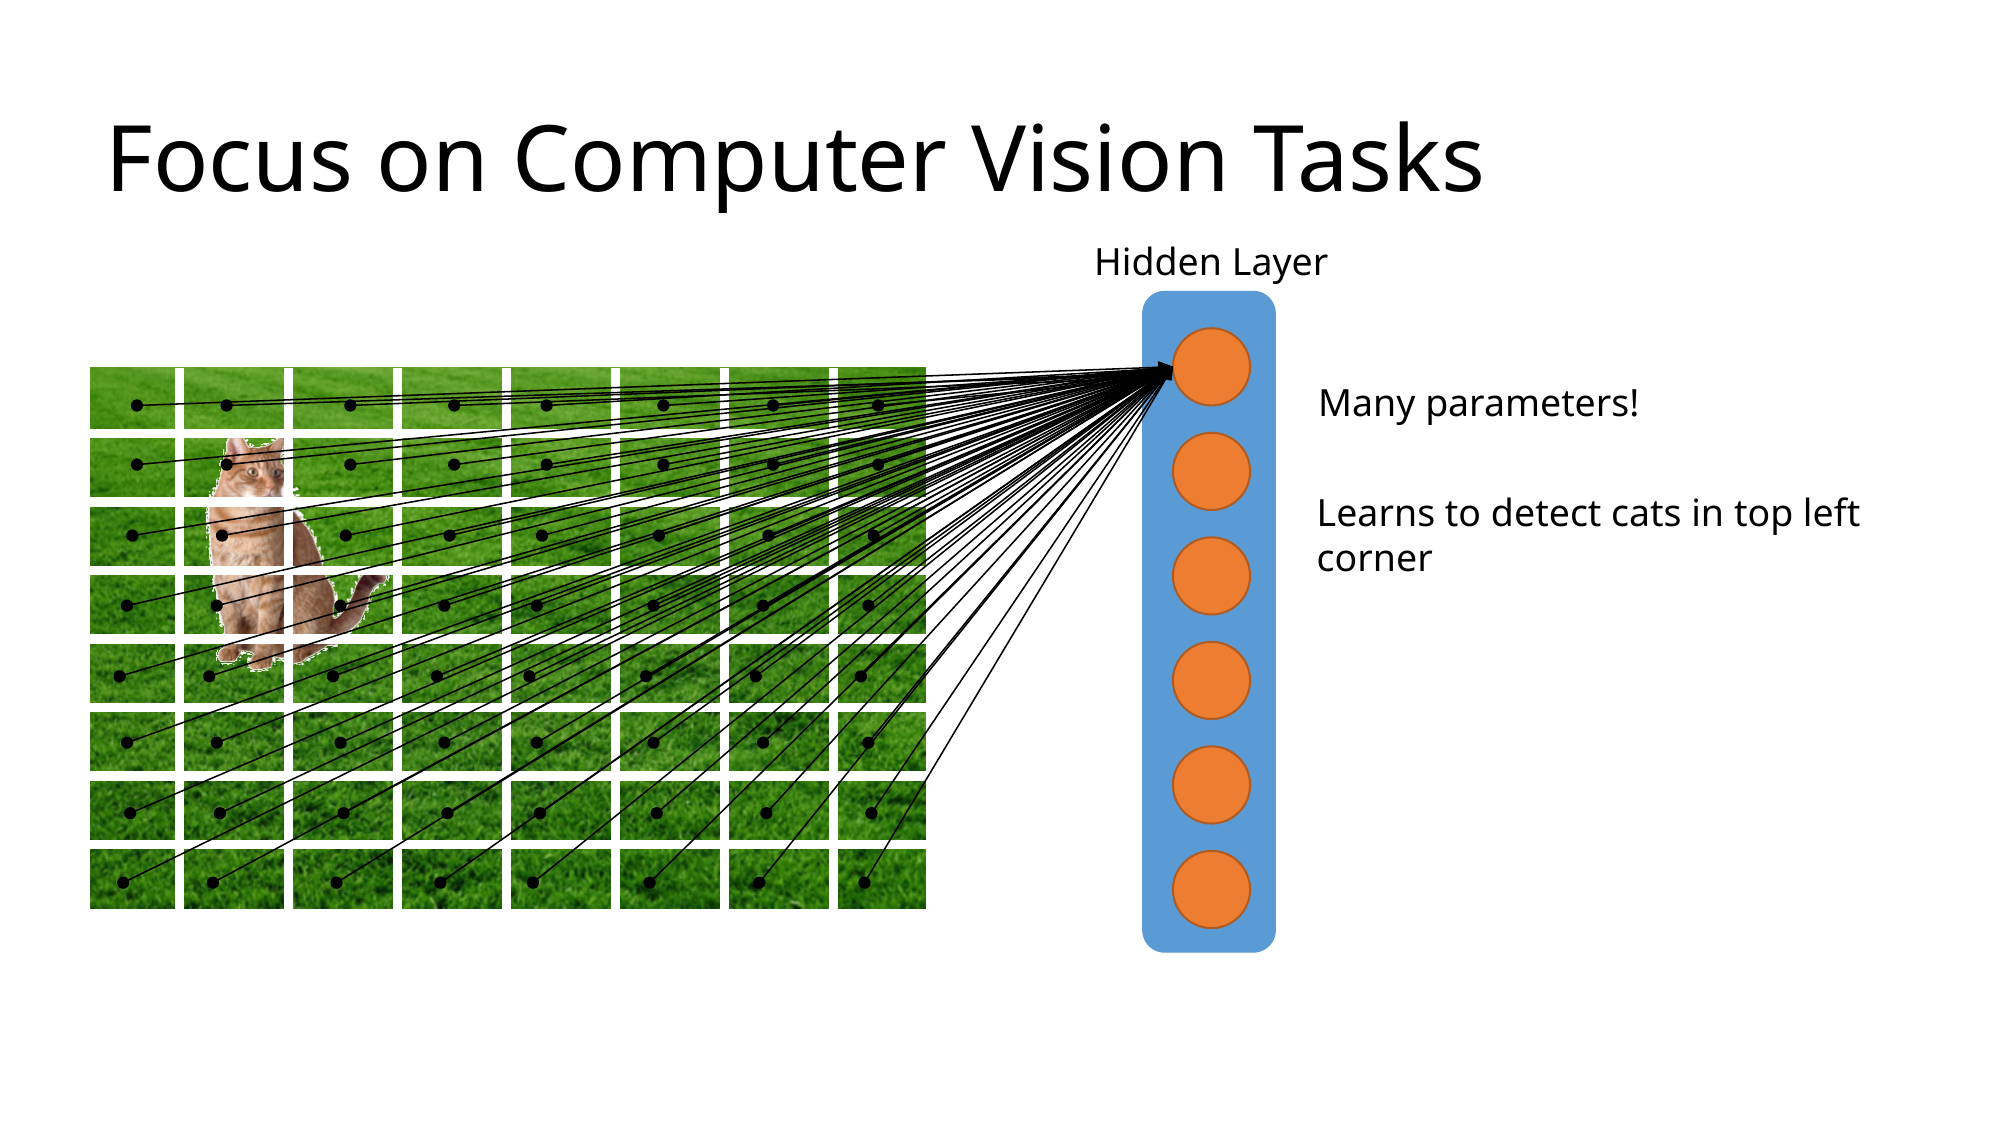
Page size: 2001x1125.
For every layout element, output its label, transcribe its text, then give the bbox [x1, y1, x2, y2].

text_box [1074, 230, 1349, 953]
title Focus on Computer Vision Tasks [90, 52, 1863, 271]
text_box Many parameters! [1349, 371, 1894, 432]
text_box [119, 366, 1173, 883]
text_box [69, 367, 961, 909]
text_box Learns to detect cats in top left corner [1349, 481, 1892, 586]
